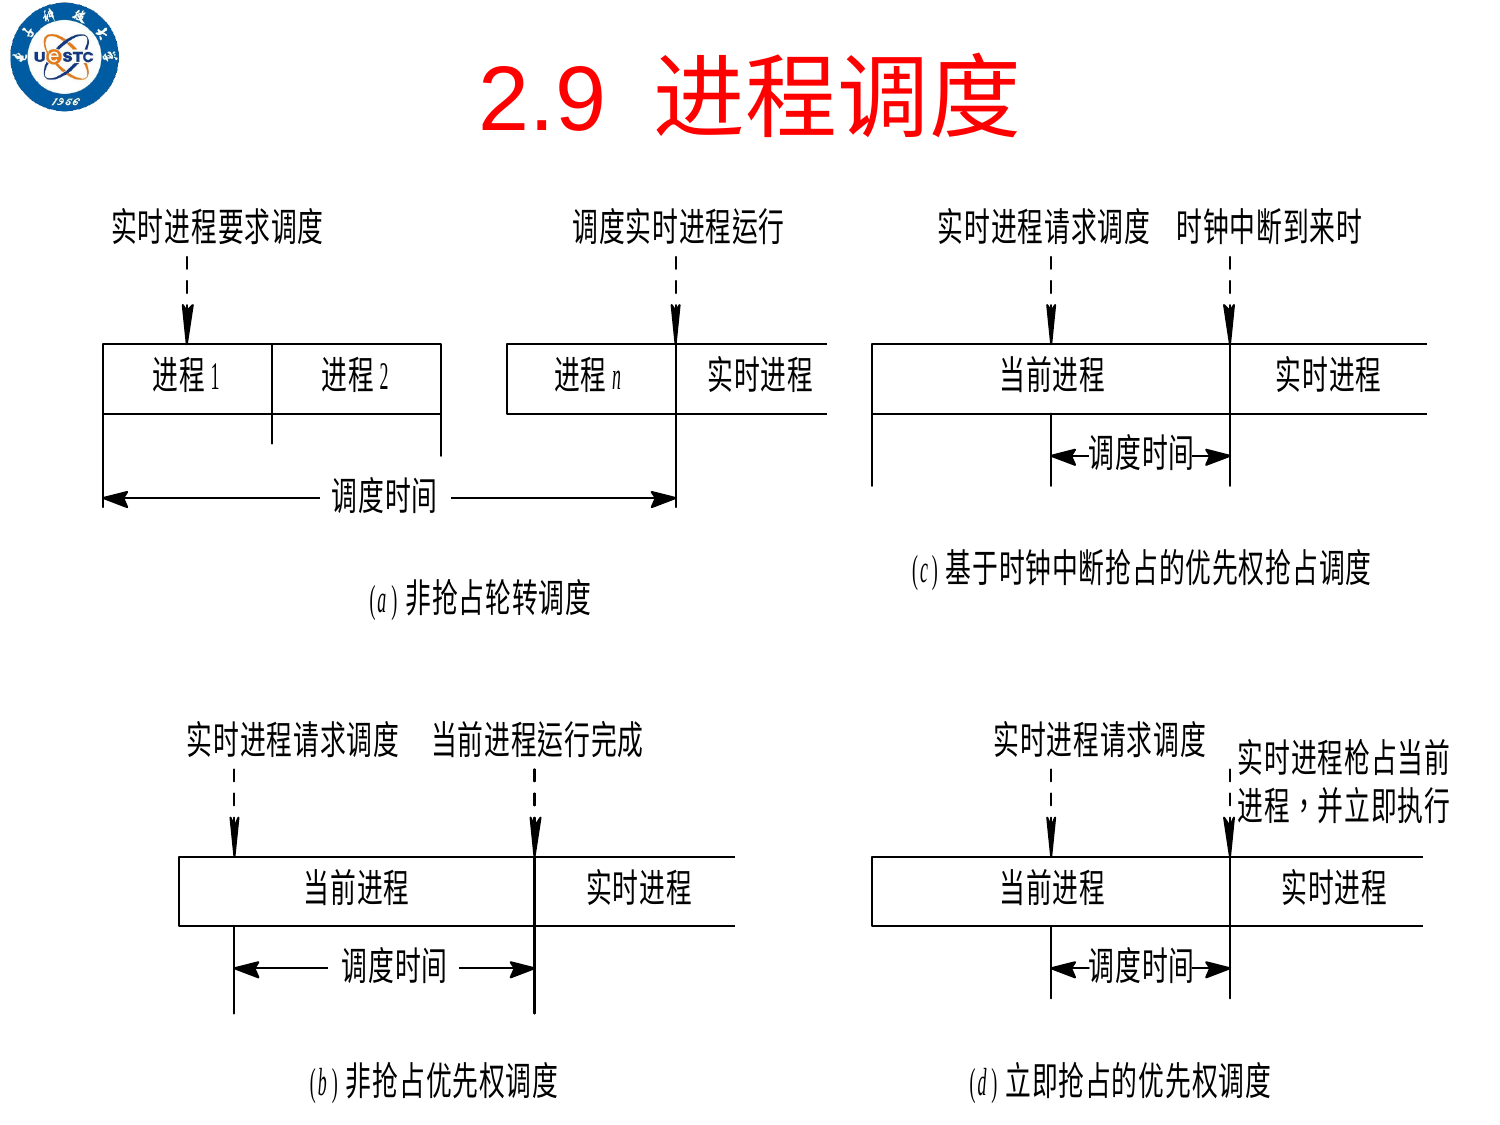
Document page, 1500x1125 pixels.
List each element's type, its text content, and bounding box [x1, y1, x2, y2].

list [0, 187, 1463, 1125]
title 2.9 进程调度 [0, 0, 1500, 188]
